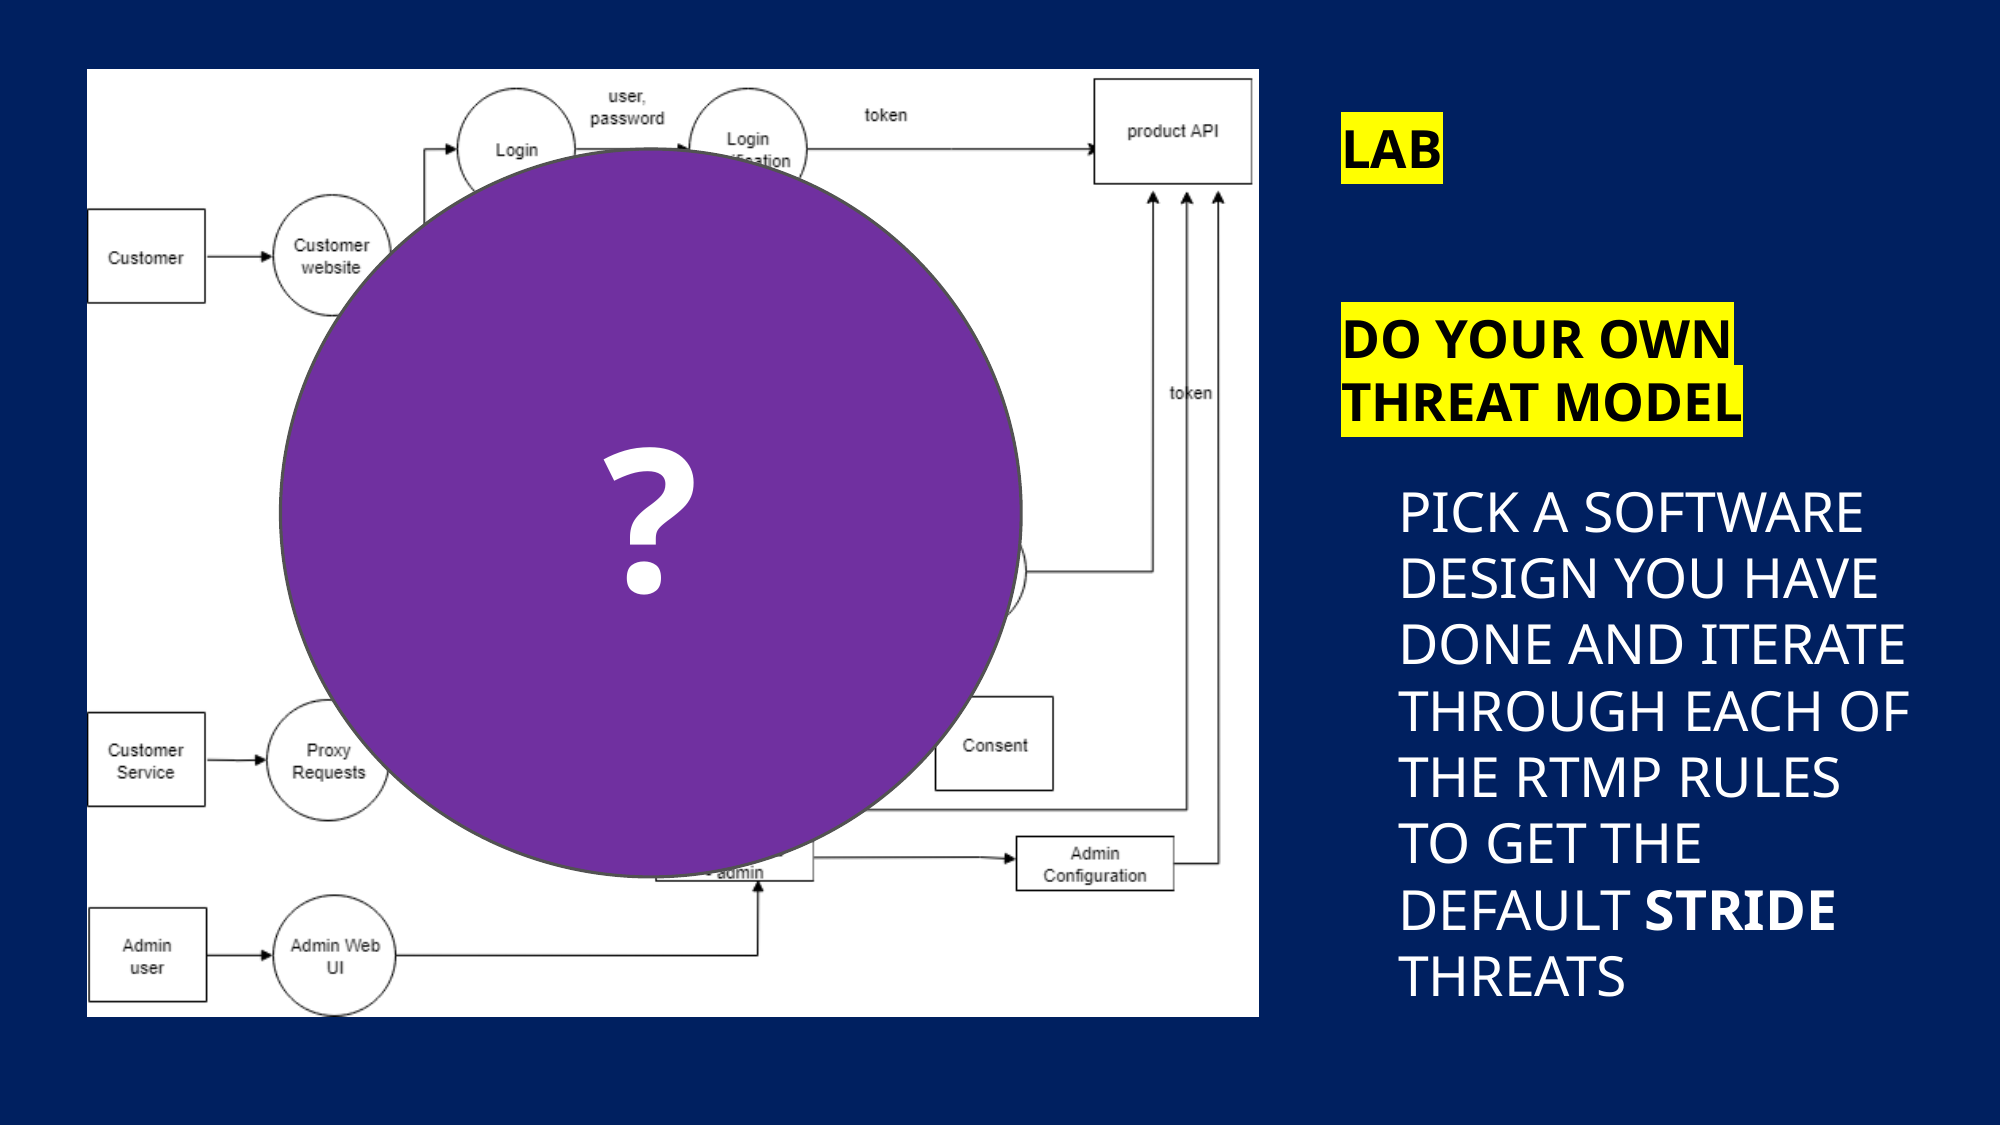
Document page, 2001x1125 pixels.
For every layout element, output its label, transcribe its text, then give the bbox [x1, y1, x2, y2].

text_box Lab Do your own threat model [1326, 105, 1796, 443]
title Pick a software design you have done and iterate through each of the RTMP rules to get the default STRIDE threats [1383, 467, 1935, 1017]
picture [87, 69, 1259, 1018]
